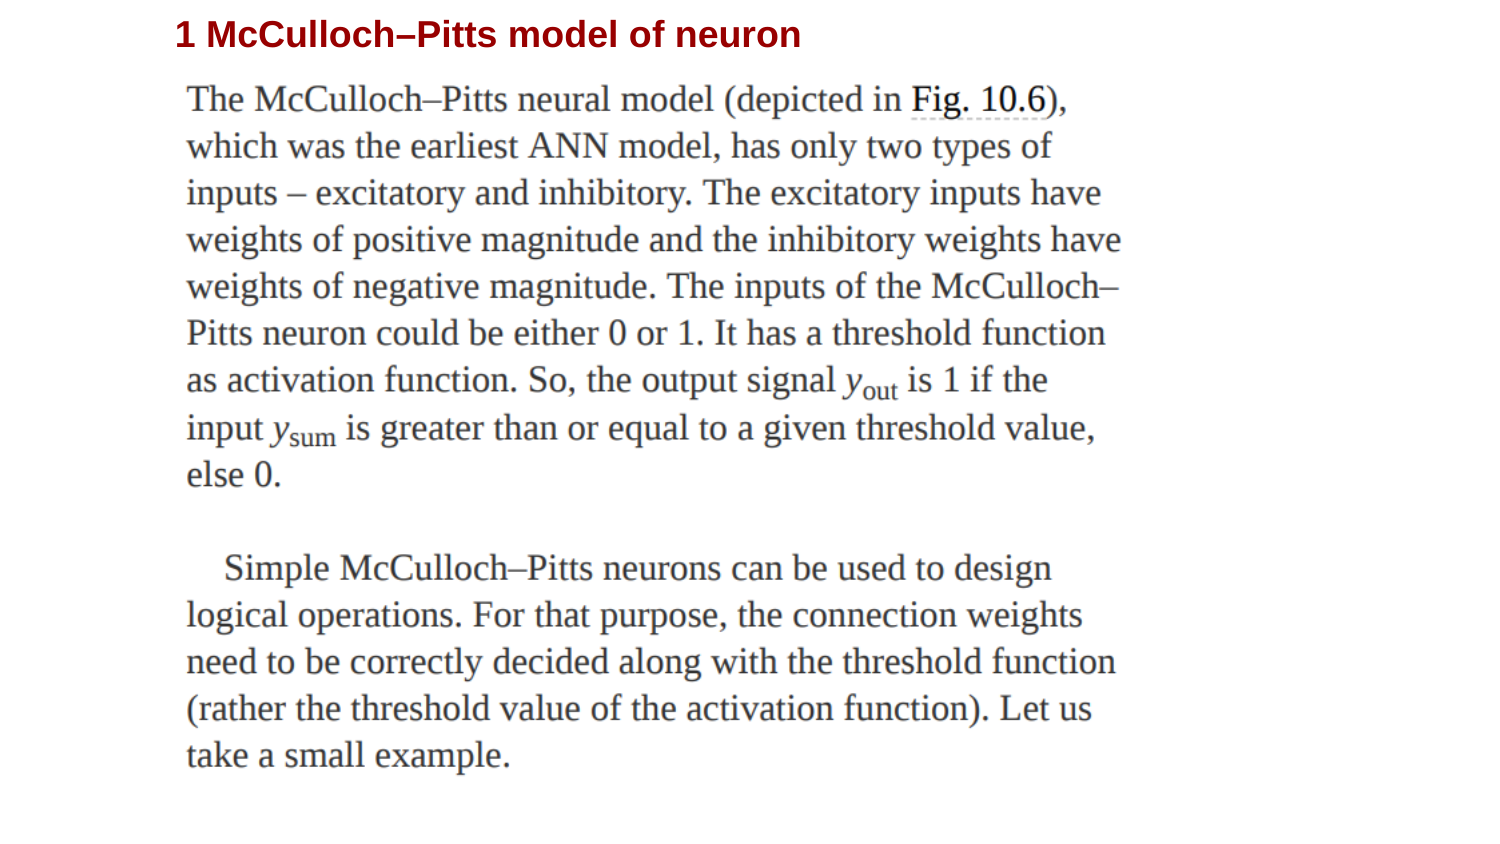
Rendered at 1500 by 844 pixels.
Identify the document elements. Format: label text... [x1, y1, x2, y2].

picture [174, 83, 1166, 807]
title 1 McCulloch–Pitts model of neuron [174, 9, 1313, 55]
